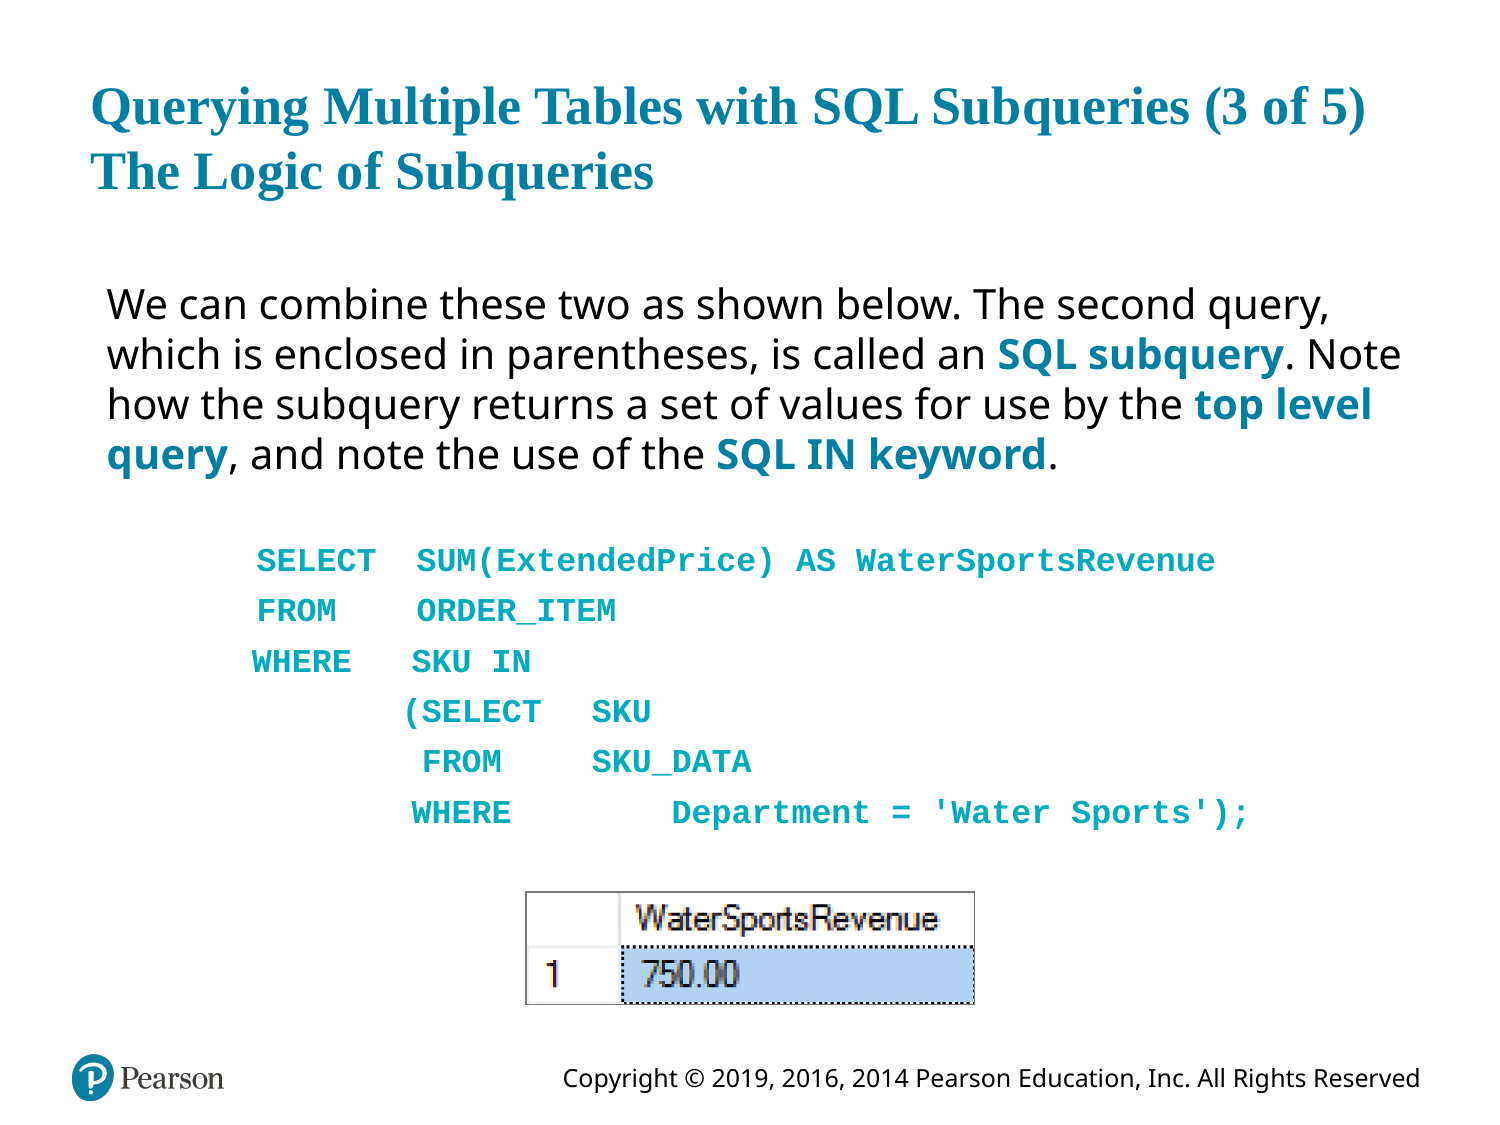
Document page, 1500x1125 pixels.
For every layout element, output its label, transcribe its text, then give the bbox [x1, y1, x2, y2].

list We can combine these two as shown below. The second query, which is enclosed in parentheses, is called an SQL subquery. Note how the subquery returns a set of values for use by the top level query, and note the use of the SQL IN keyword. SELECT SUM(ExtendedPrice) AS WaterSportsRevenue FROM ORDER_ITEM WHERE SKU IN (SELECT SKU FROM SKU_DATA WHERE Department = 'Water Sports'); [75, 262, 1425, 1005]
picture [72, 1054, 88, 1070]
picture [98, 1054, 224, 1101]
picture [525, 890, 975, 1006]
picture [80, 1063, 106, 1088]
title Querying Multiple Tables with SQL Subqueries (3 of 5) The Logic of Subqueries [75, 35, 1425, 216]
picture [72, 1087, 83, 1101]
